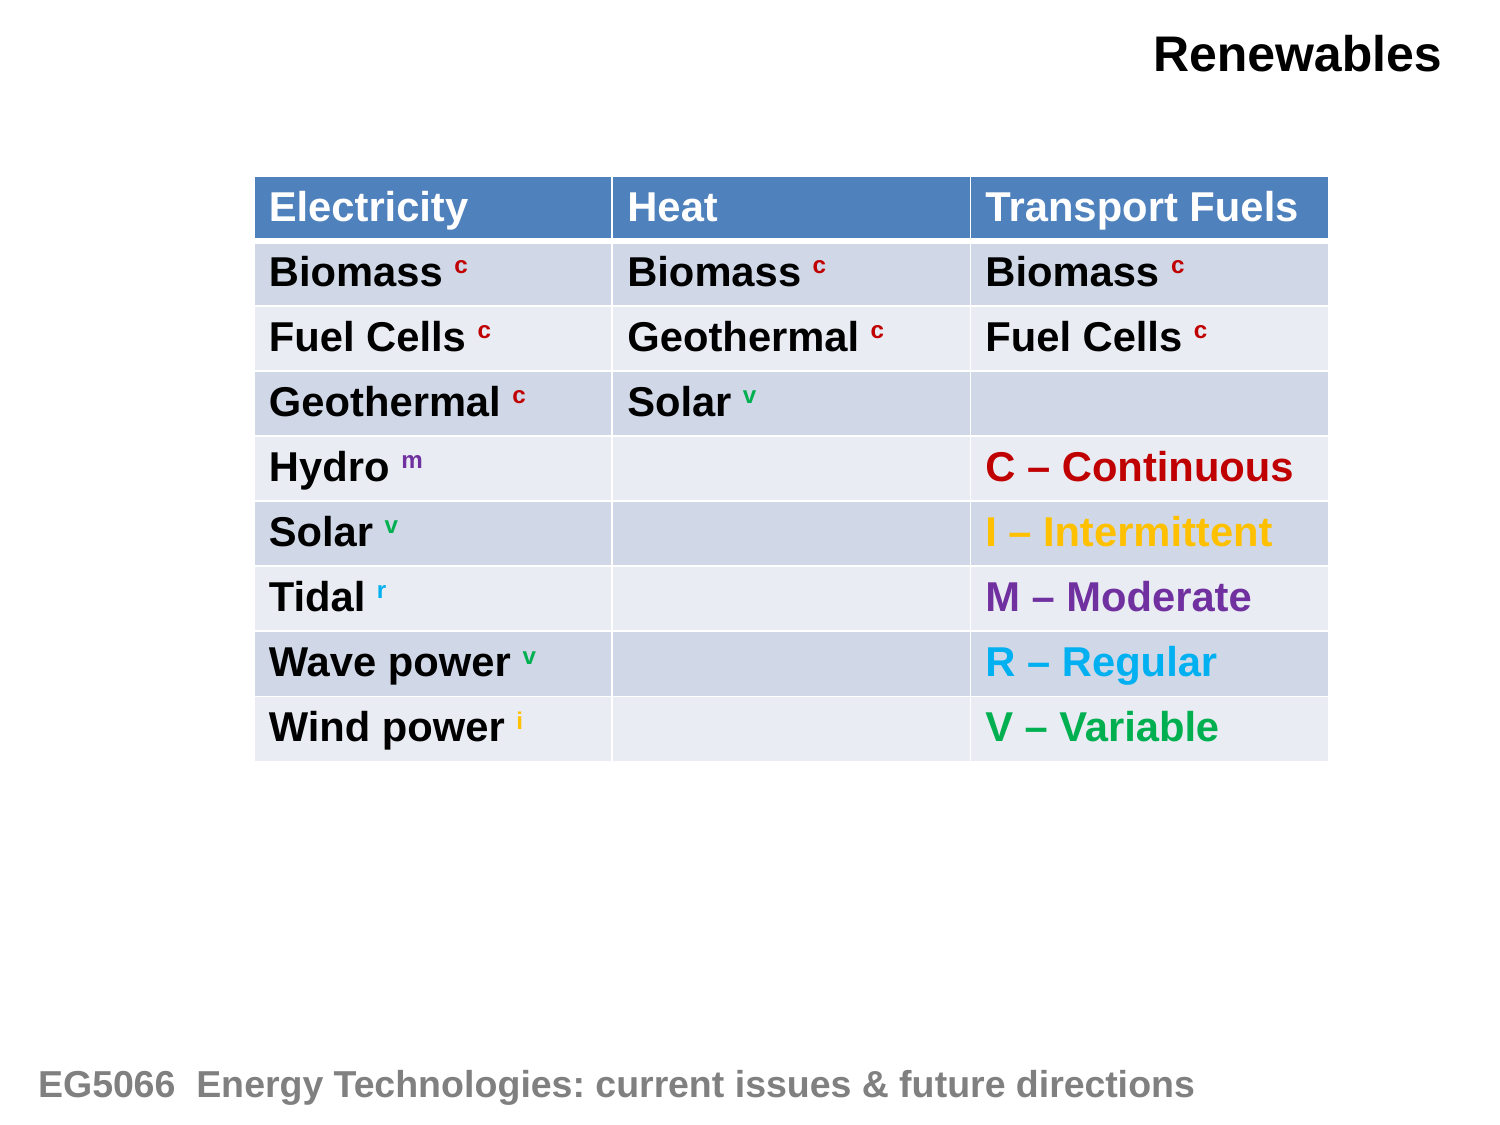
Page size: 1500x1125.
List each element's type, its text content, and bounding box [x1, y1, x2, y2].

table_header Electricity [255, 177, 611, 238]
table_cell Fuel Cells c [255, 307, 611, 370]
table_cell Solar v [613, 372, 970, 435]
table_cell Geothermal c [613, 307, 970, 370]
table_cell [613, 437, 970, 500]
table_cell M – Moderate [971, 567, 1328, 630]
table_cell V – Variable [971, 697, 1328, 761]
table_cell Geothermal c [255, 372, 611, 435]
table_cell [613, 502, 970, 565]
table_cell Tidal r [255, 567, 611, 630]
table_cell Fuel Cells c [971, 307, 1328, 370]
table_header Transport Fuels [971, 177, 1328, 238]
text_box EG5066 Energy Technologies: current issues & future directions [23, 1052, 1313, 1113]
table_cell [613, 632, 970, 696]
table_cell Biomass c [255, 244, 611, 305]
table_cell [971, 372, 1328, 435]
table_cell Solar v [255, 502, 611, 565]
table_cell Biomass c [613, 244, 970, 305]
table_cell Wind power i [255, 697, 611, 761]
table_cell C – Continuous [971, 437, 1328, 500]
table_cell Hydro m [255, 437, 611, 500]
table_header Heat [613, 177, 970, 238]
table_cell Biomass c [971, 244, 1328, 305]
table_cell R – Regular [971, 632, 1328, 696]
table_cell [613, 697, 970, 761]
text_box Renewables [1138, 14, 1457, 89]
table_cell [613, 567, 970, 630]
table_cell Wave power v [255, 632, 611, 696]
table_cell I – Intermittent [971, 502, 1328, 565]
